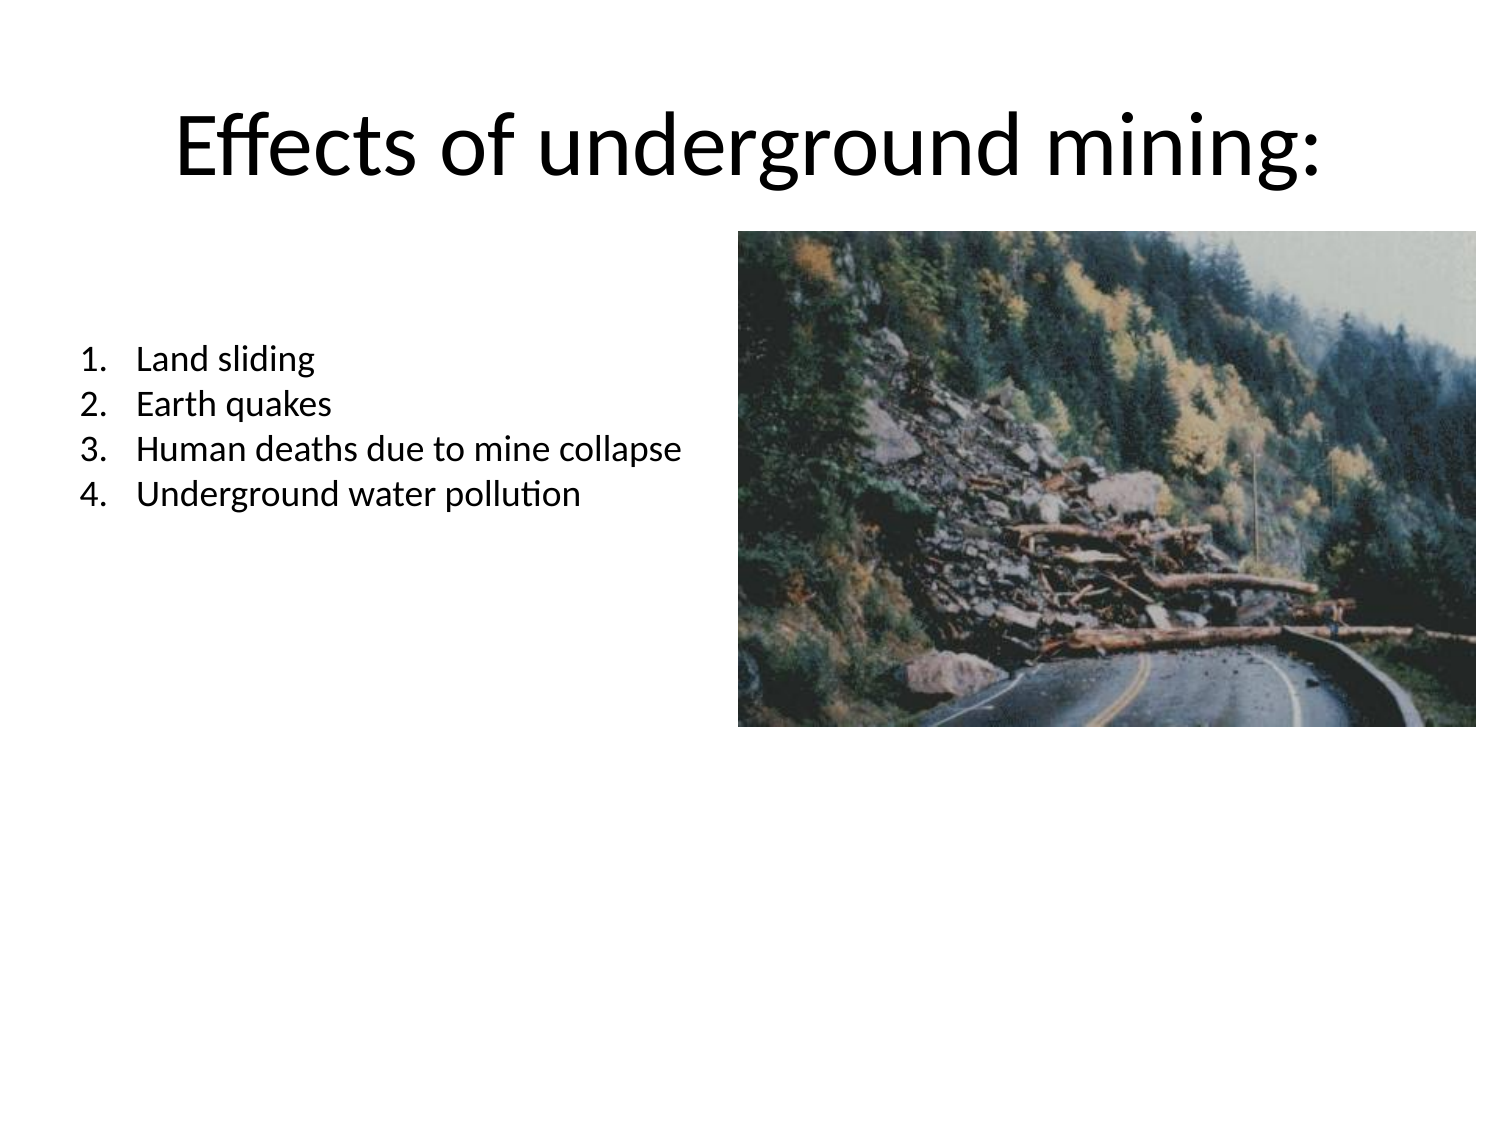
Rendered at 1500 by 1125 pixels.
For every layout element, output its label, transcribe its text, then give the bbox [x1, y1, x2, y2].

picture [737, 231, 1476, 728]
title Effects of underground mining: [75, 45, 1425, 233]
text_box Land sliding Earth quakes Human deaths due to mine collapse Underground water pollution [64, 326, 703, 701]
